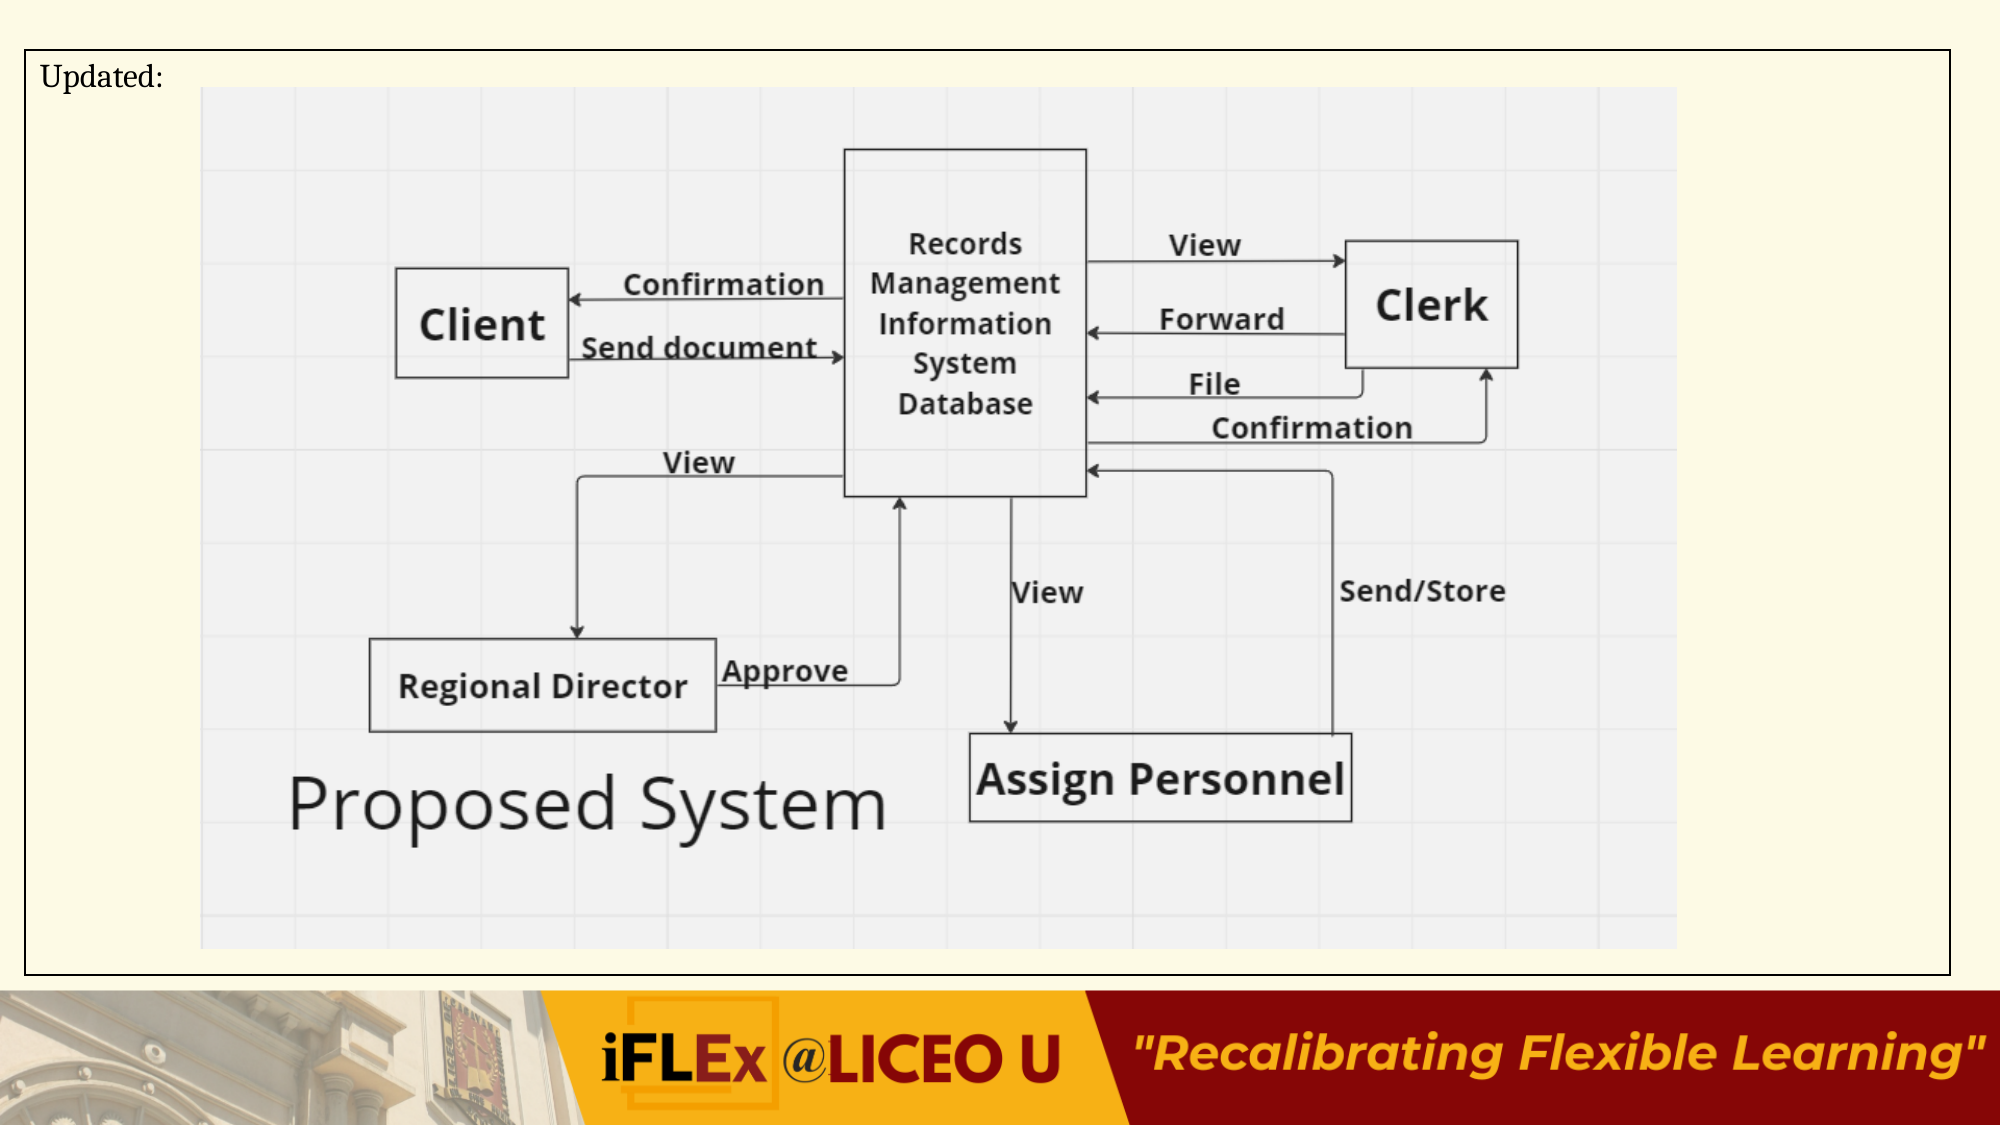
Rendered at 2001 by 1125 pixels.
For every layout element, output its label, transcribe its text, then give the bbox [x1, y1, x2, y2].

table_header Updated: [26, 51, 1949, 974]
picture [0, 0, 2000, 1125]
